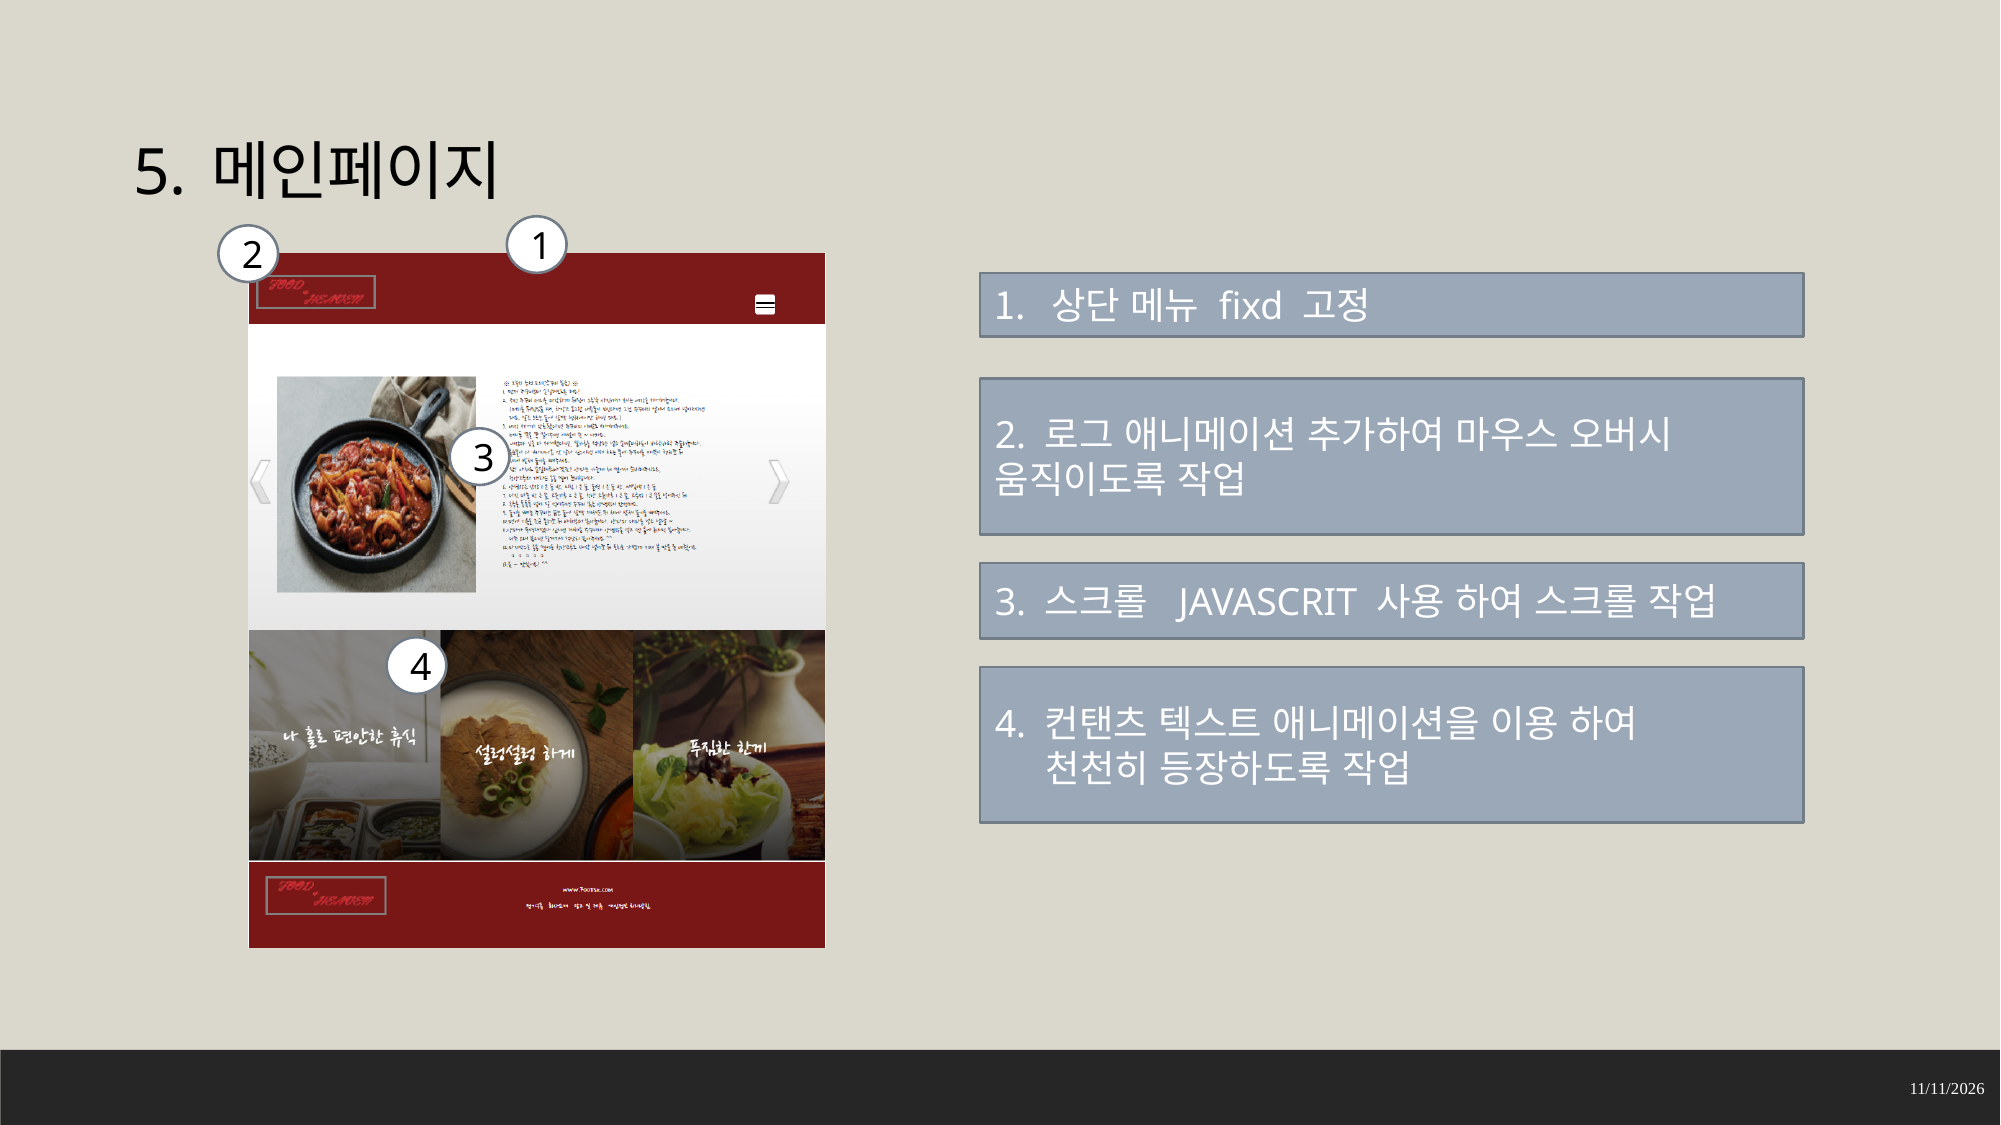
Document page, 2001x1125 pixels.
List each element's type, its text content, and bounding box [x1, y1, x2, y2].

picture [247, 253, 826, 948]
text_box 1 [505, 214, 568, 250]
text_box 2 [217, 224, 280, 283]
text_box 5. 메인페이지 [118, 76, 841, 216]
text_box 3. 스크롤 JAVASCRIT 사용 하여 스크롤 작업 [979, 562, 1805, 640]
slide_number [1576, 1049, 2000, 1125]
text_box 4. 컨탠츠 텍스트 애니메이션을 이용 하여 천천히 등장하도록 작업 [979, 666, 1805, 824]
text_box 상단 메뉴 fixd 고정 [979, 272, 1805, 338]
text_box 2. 로그 애니메이션 추가하여 마우스 오버시 움직이도록 작업 [979, 377, 1805, 536]
